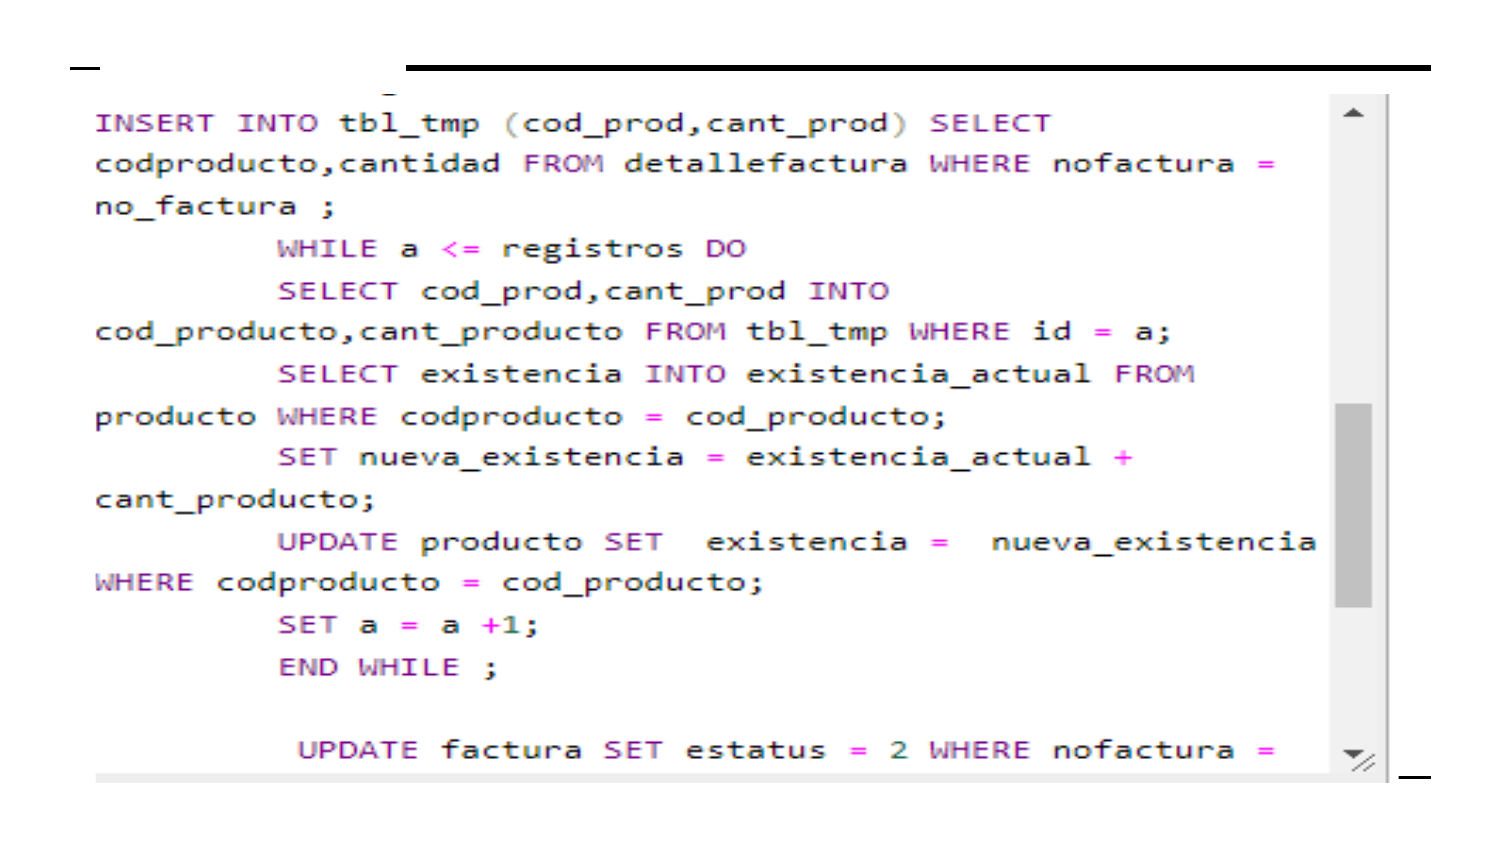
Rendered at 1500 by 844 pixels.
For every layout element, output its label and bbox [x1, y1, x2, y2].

picture [95, 94, 1399, 783]
